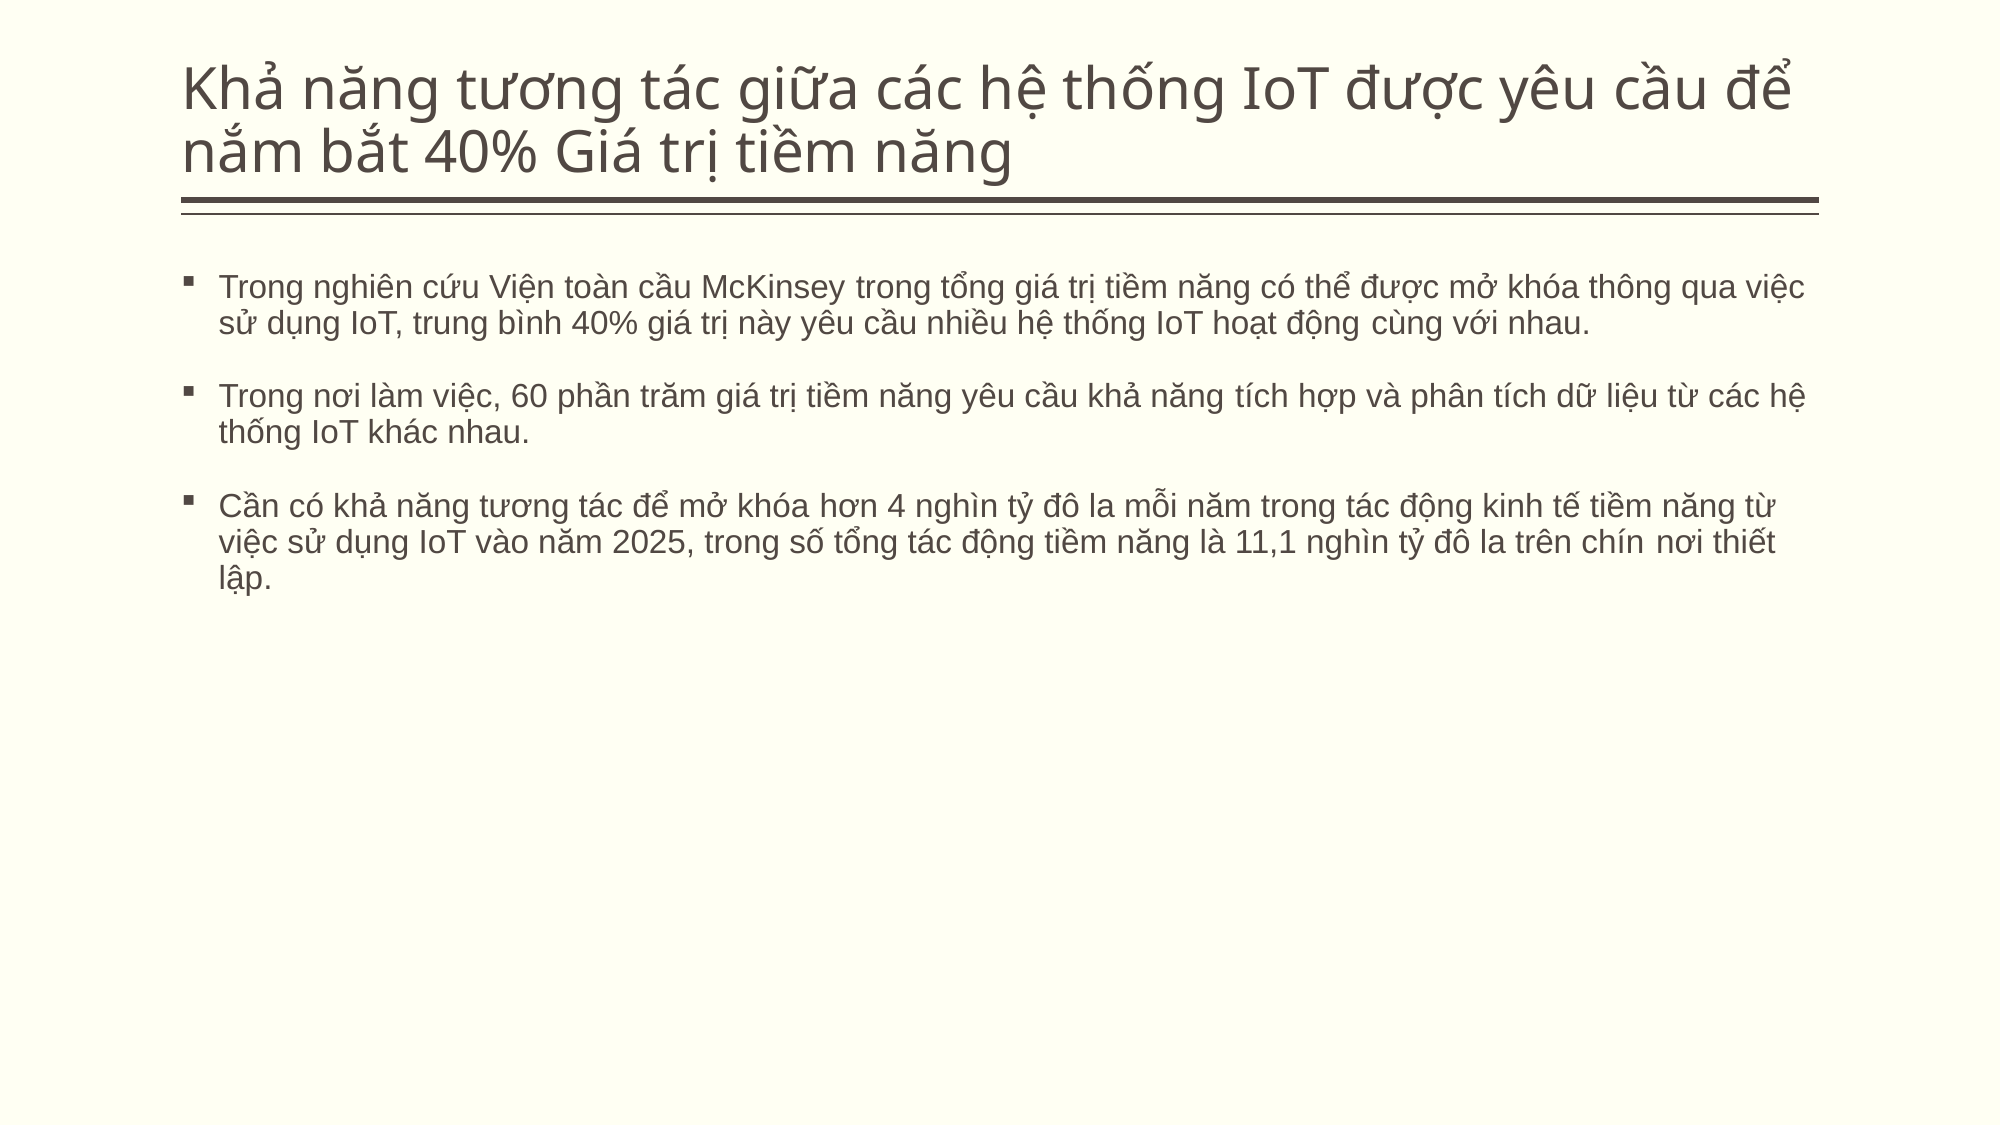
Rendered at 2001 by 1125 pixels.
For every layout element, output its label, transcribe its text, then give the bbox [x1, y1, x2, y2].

list Trong nghiên cứu Viện toàn cầu McKinsey trong tổng giá trị tiềm năng có thể được mở khóa thông qua việc sử dụng IoT, trung bình 40% giá trị này yêu cầu nhiều hệ thống IoT hoạt động cùng với nhau. Trong nơi làm việc, 60 phần trăm giá trị tiềm năng yêu cầu khả năng tích hợp và phân tích dữ liệu từ các hệ thống IoT khác nhau. Cần có khả năng tương tác để mở khóa hơn 4 nghìn tỷ đô la mỗi năm trong tác động kinh tế tiềm năng từ việc sử dụng IoT vào năm 2025, trong số tổng tác động tiềm năng là 11,1 nghìn tỷ đô la trên chín nơi thiết lập. [181, 262, 1819, 1013]
title Khả năng tương tác giữa các hệ thống IoT được yêu cầu để nắm bắt 40% Giá trị tiềm năng [181, 12, 1819, 193]
